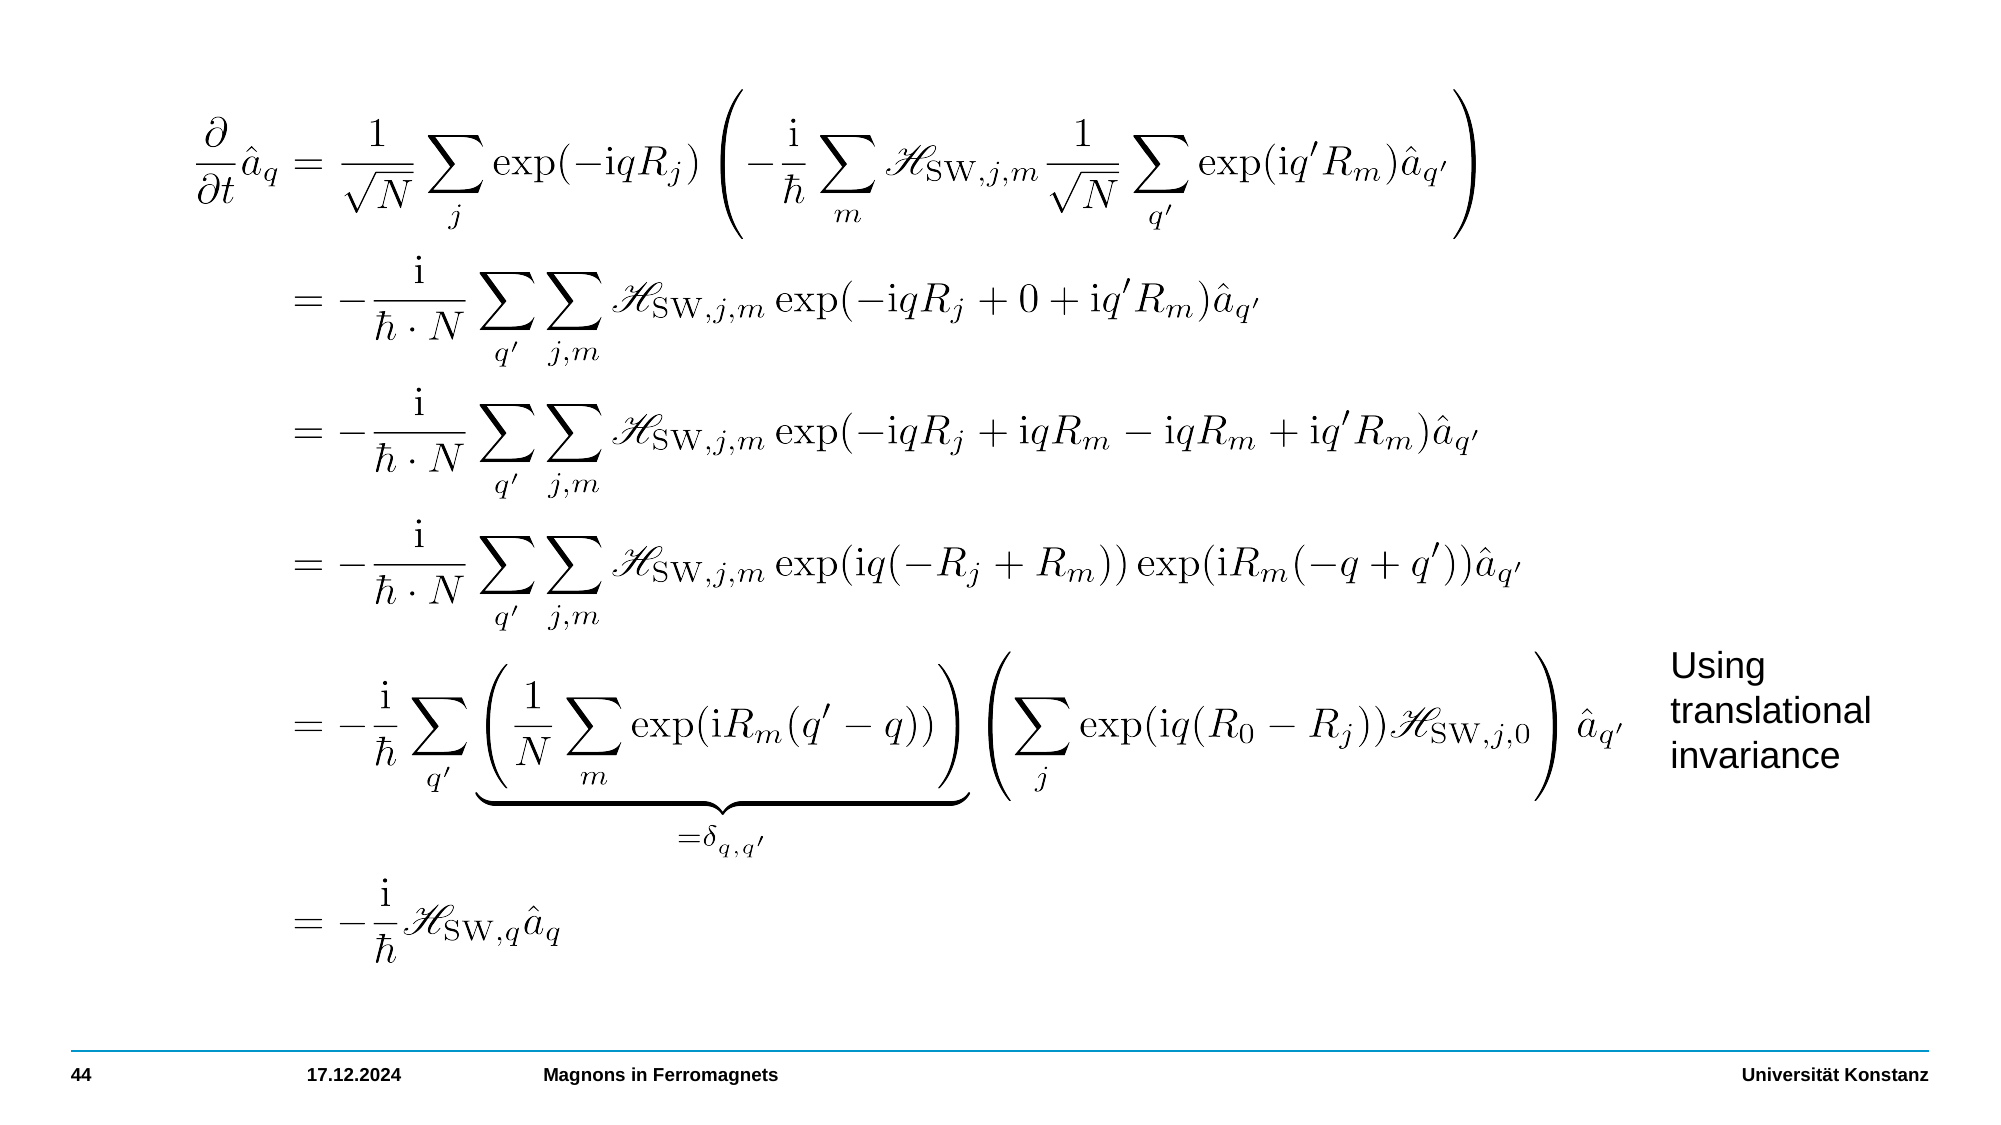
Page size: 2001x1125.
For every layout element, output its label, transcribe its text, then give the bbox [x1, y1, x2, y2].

footer Magnons in Ferromagnets [543, 1058, 1489, 1094]
slide_number 44 [70, 1058, 276, 1094]
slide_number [306, 1058, 512, 1094]
picture [196, 89, 1622, 963]
text_box Using translational invariance [1655, 633, 1951, 784]
